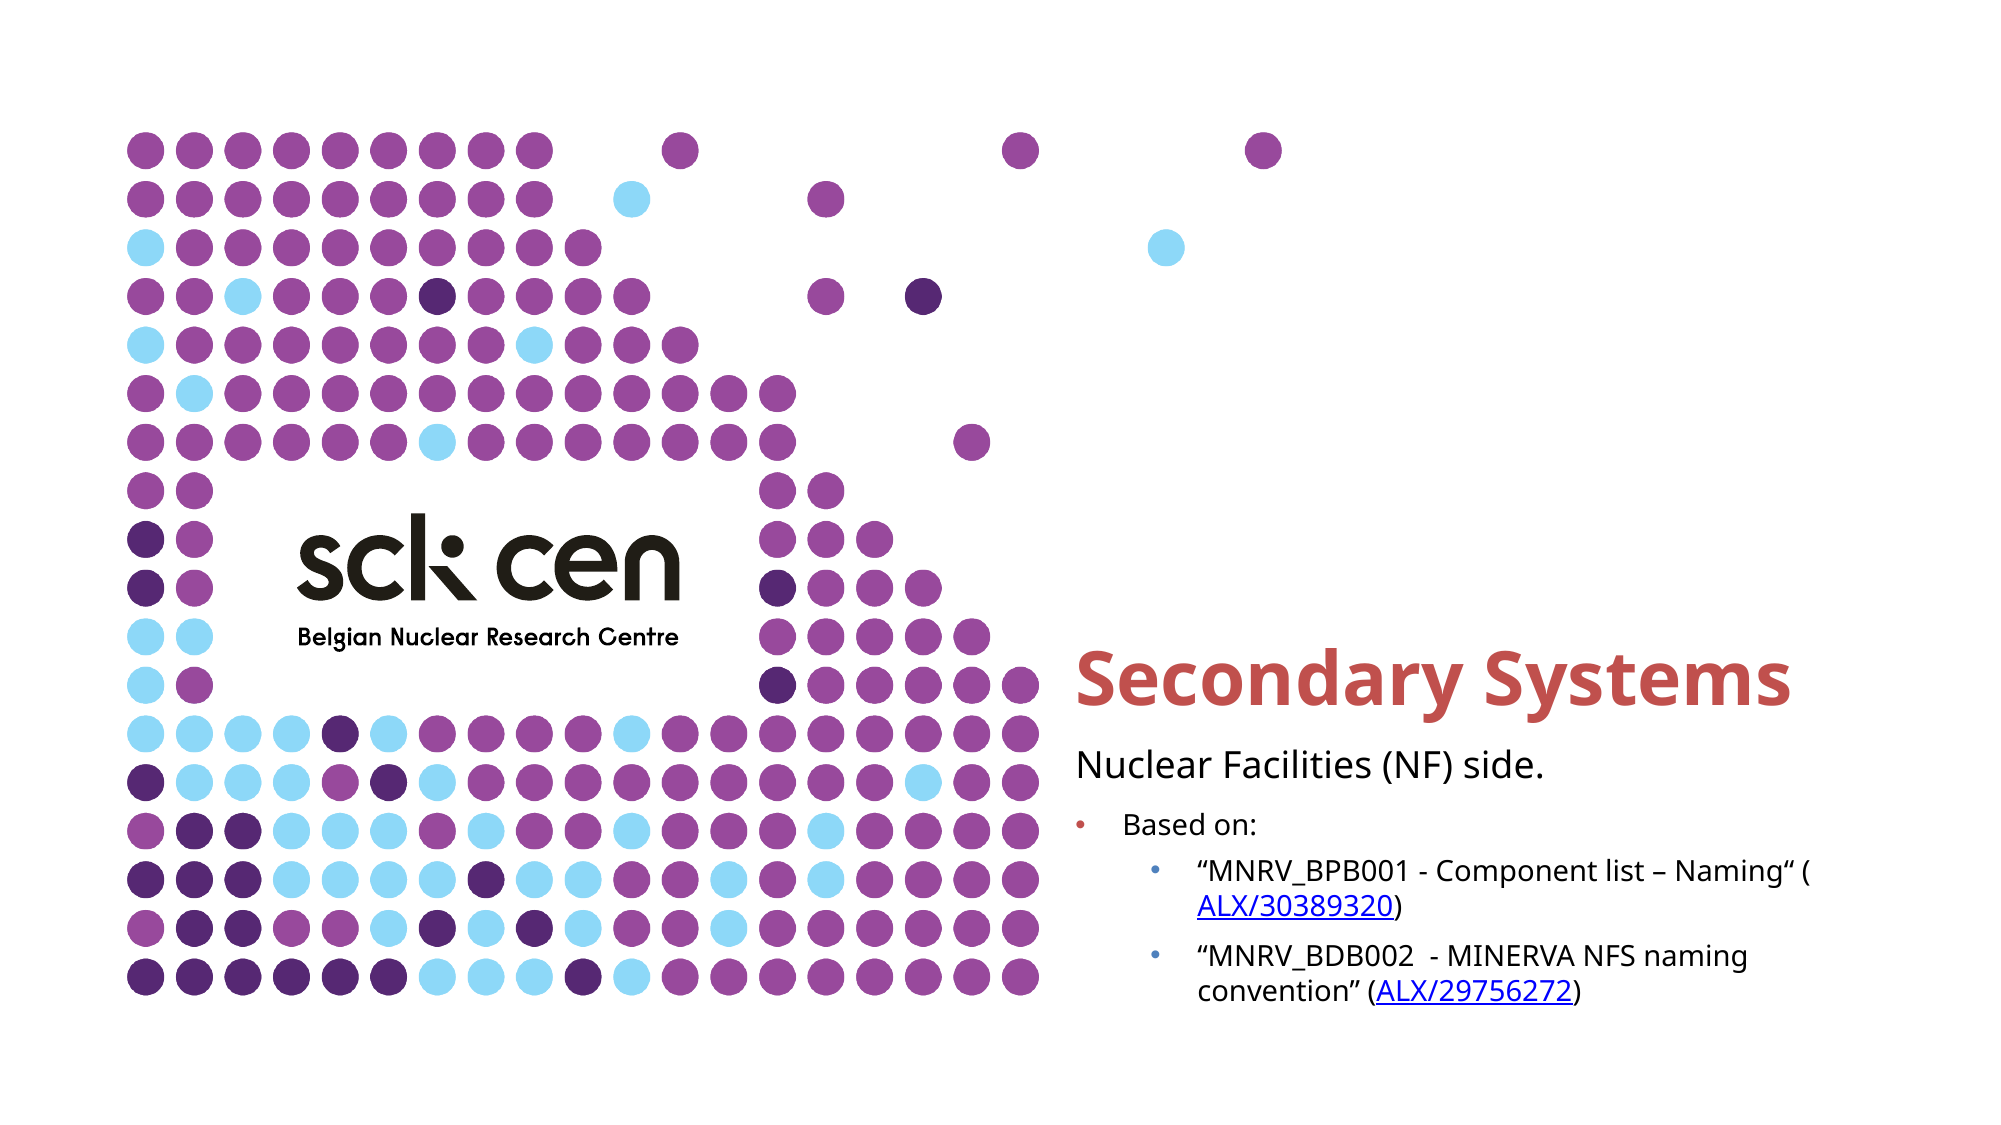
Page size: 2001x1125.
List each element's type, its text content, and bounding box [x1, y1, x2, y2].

list Nuclear Facilities (NF) side. Based on: “MNRV_BPB001 - Component list – Naming“ (ALX/30389320) “MNRV_BDB002 - MINERVA NFS naming convention” (ALX/29756272) [1075, 740, 1879, 994]
title Secondary Systems [1075, 351, 1879, 722]
picture [121, 126, 1526, 1002]
